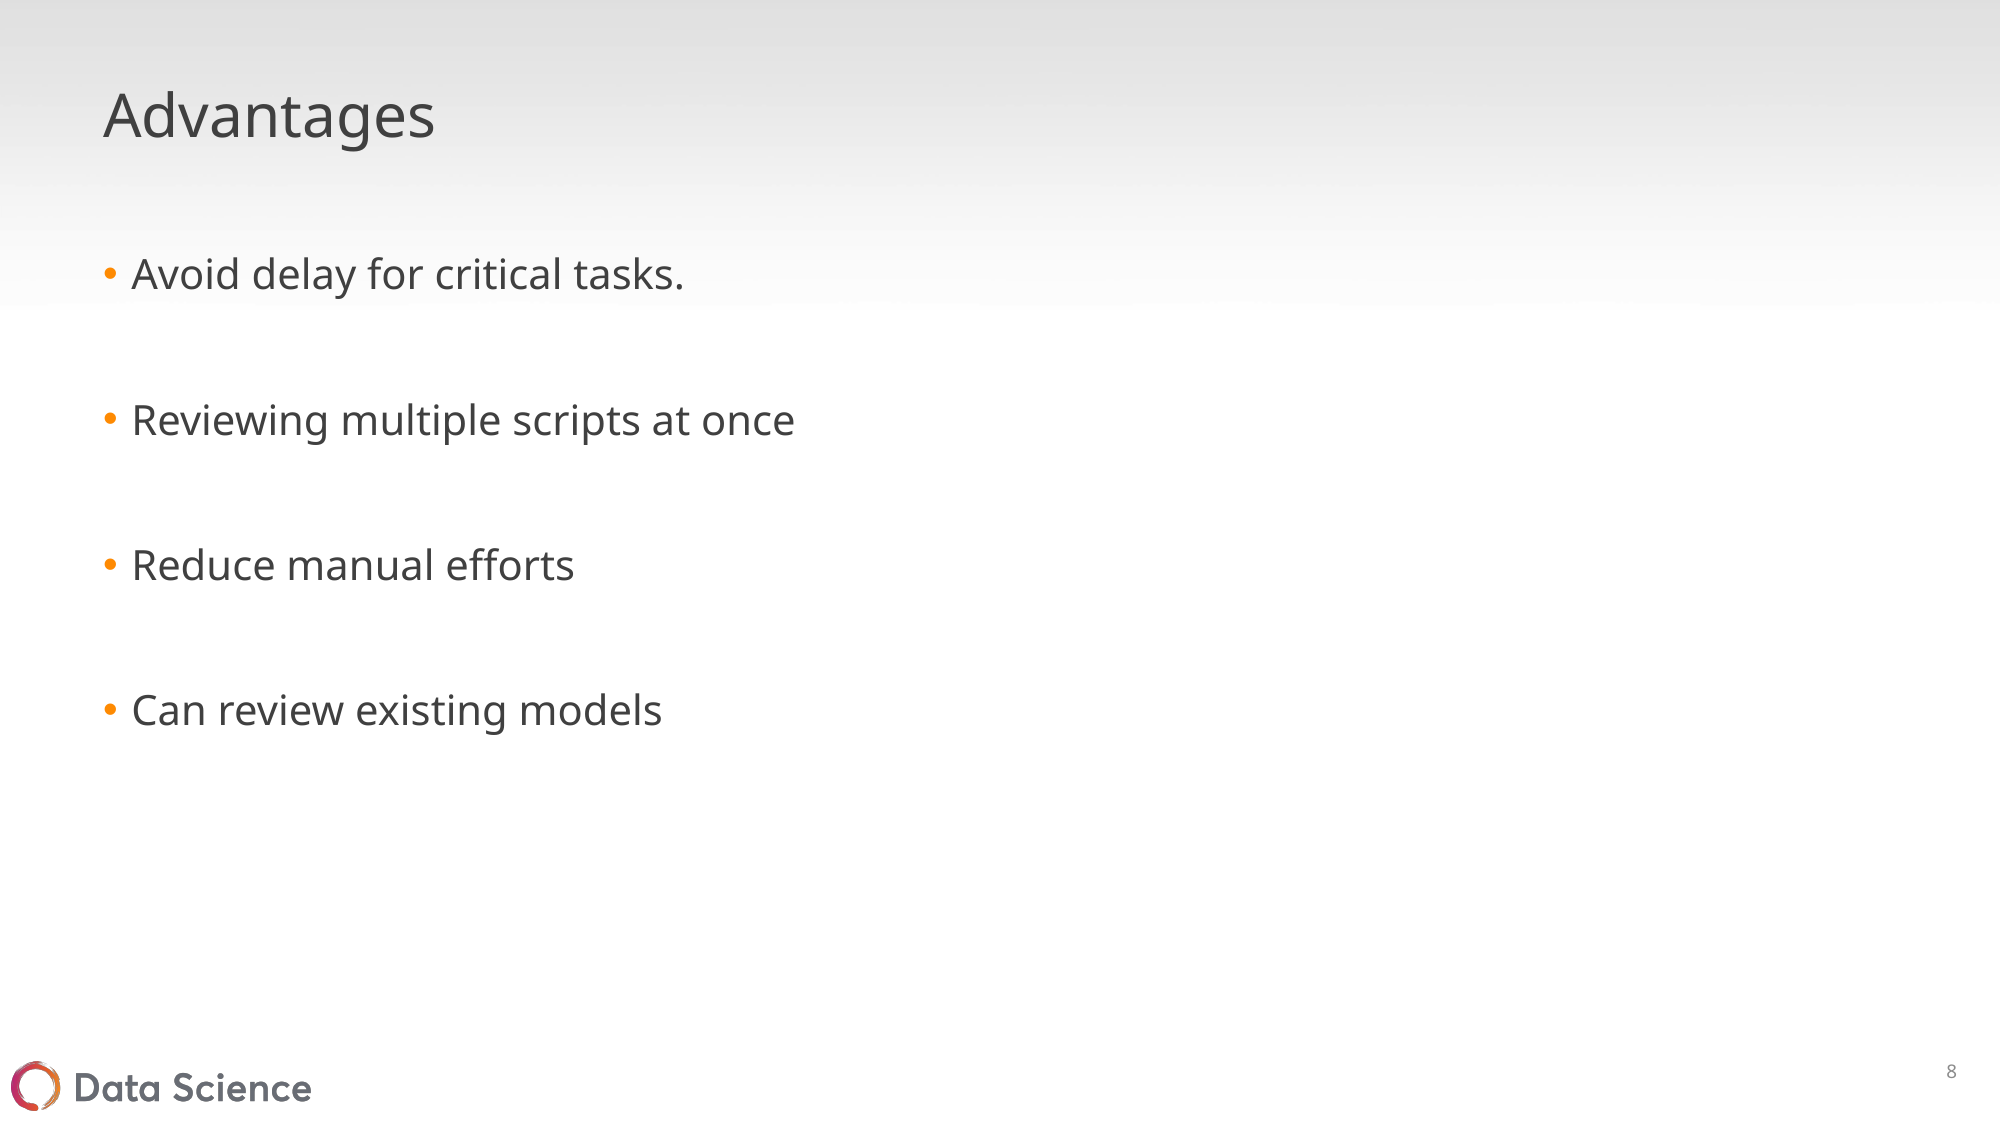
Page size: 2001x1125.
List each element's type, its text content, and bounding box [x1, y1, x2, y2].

title Advantages [88, 63, 1912, 209]
picture [0, 0, 2000, 310]
list Avoid delay for critical tasks. Reviewing multiple scripts at once Reduce manual efforts Can review existing models [88, 240, 1912, 955]
picture [11, 1061, 311, 1111]
slide_number 8 [1522, 1042, 1972, 1103]
